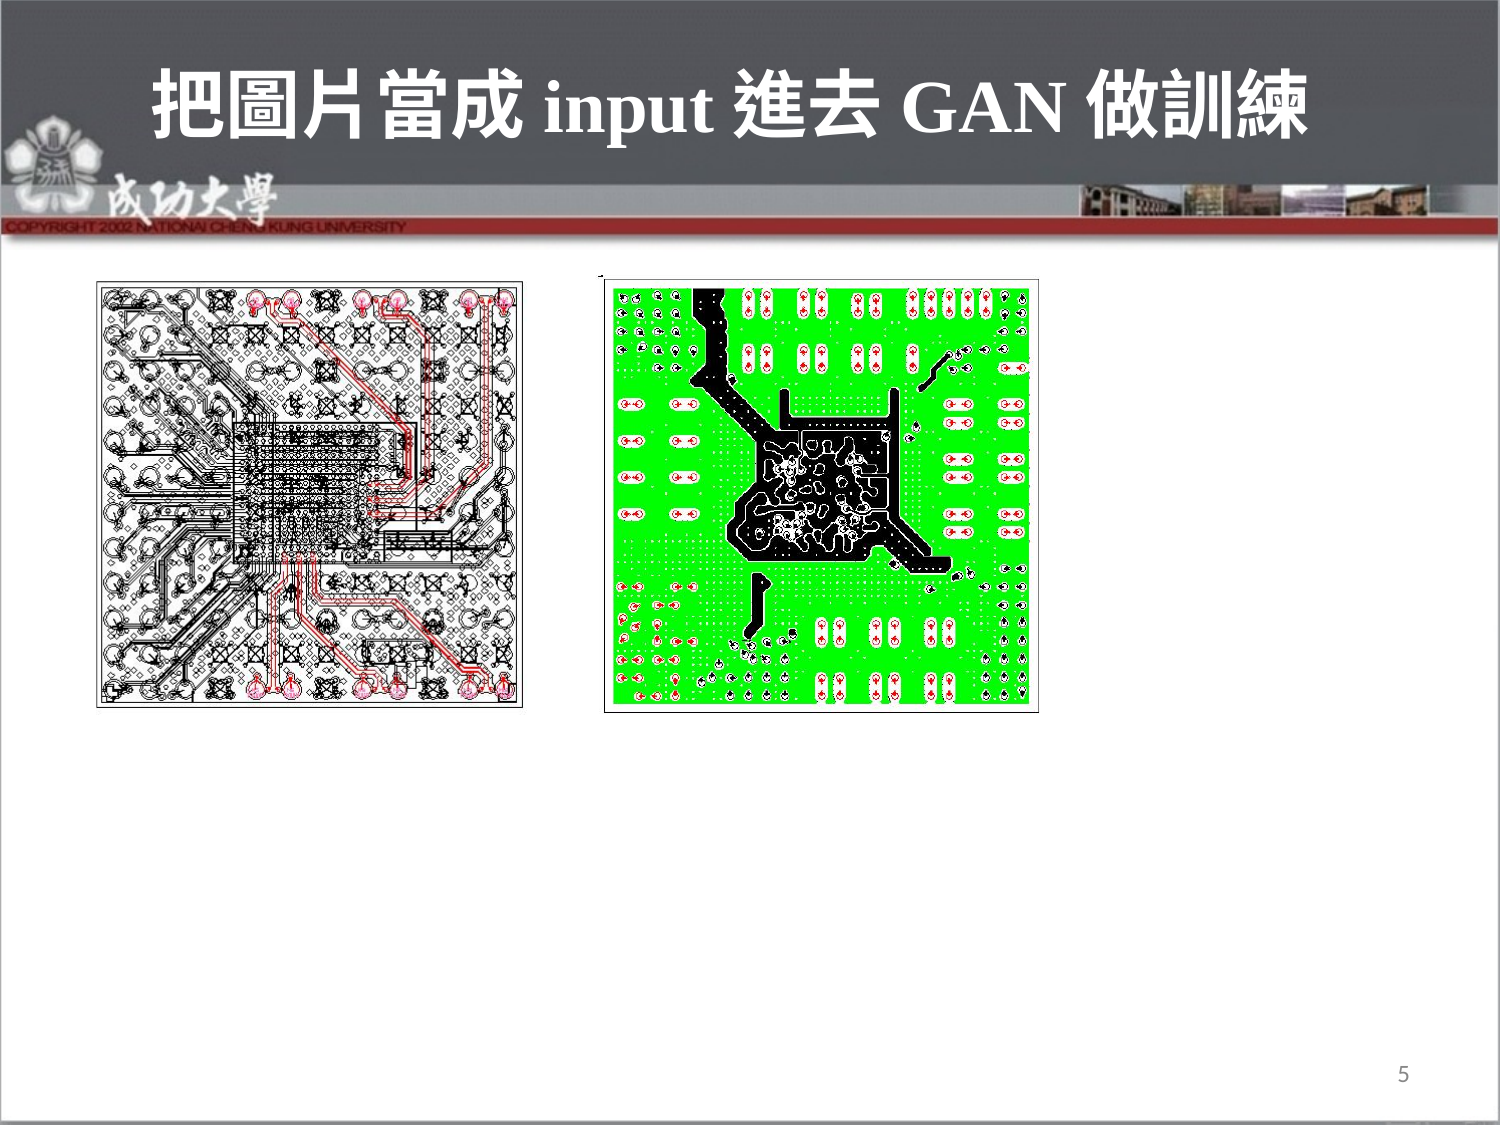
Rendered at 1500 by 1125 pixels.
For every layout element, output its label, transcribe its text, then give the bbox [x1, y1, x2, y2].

picture [0, 0, 1500, 1125]
slide_number 5 [1074, 1042, 1425, 1103]
title 把圖片當成input進去GAN做訓練 [135, 45, 1425, 161]
